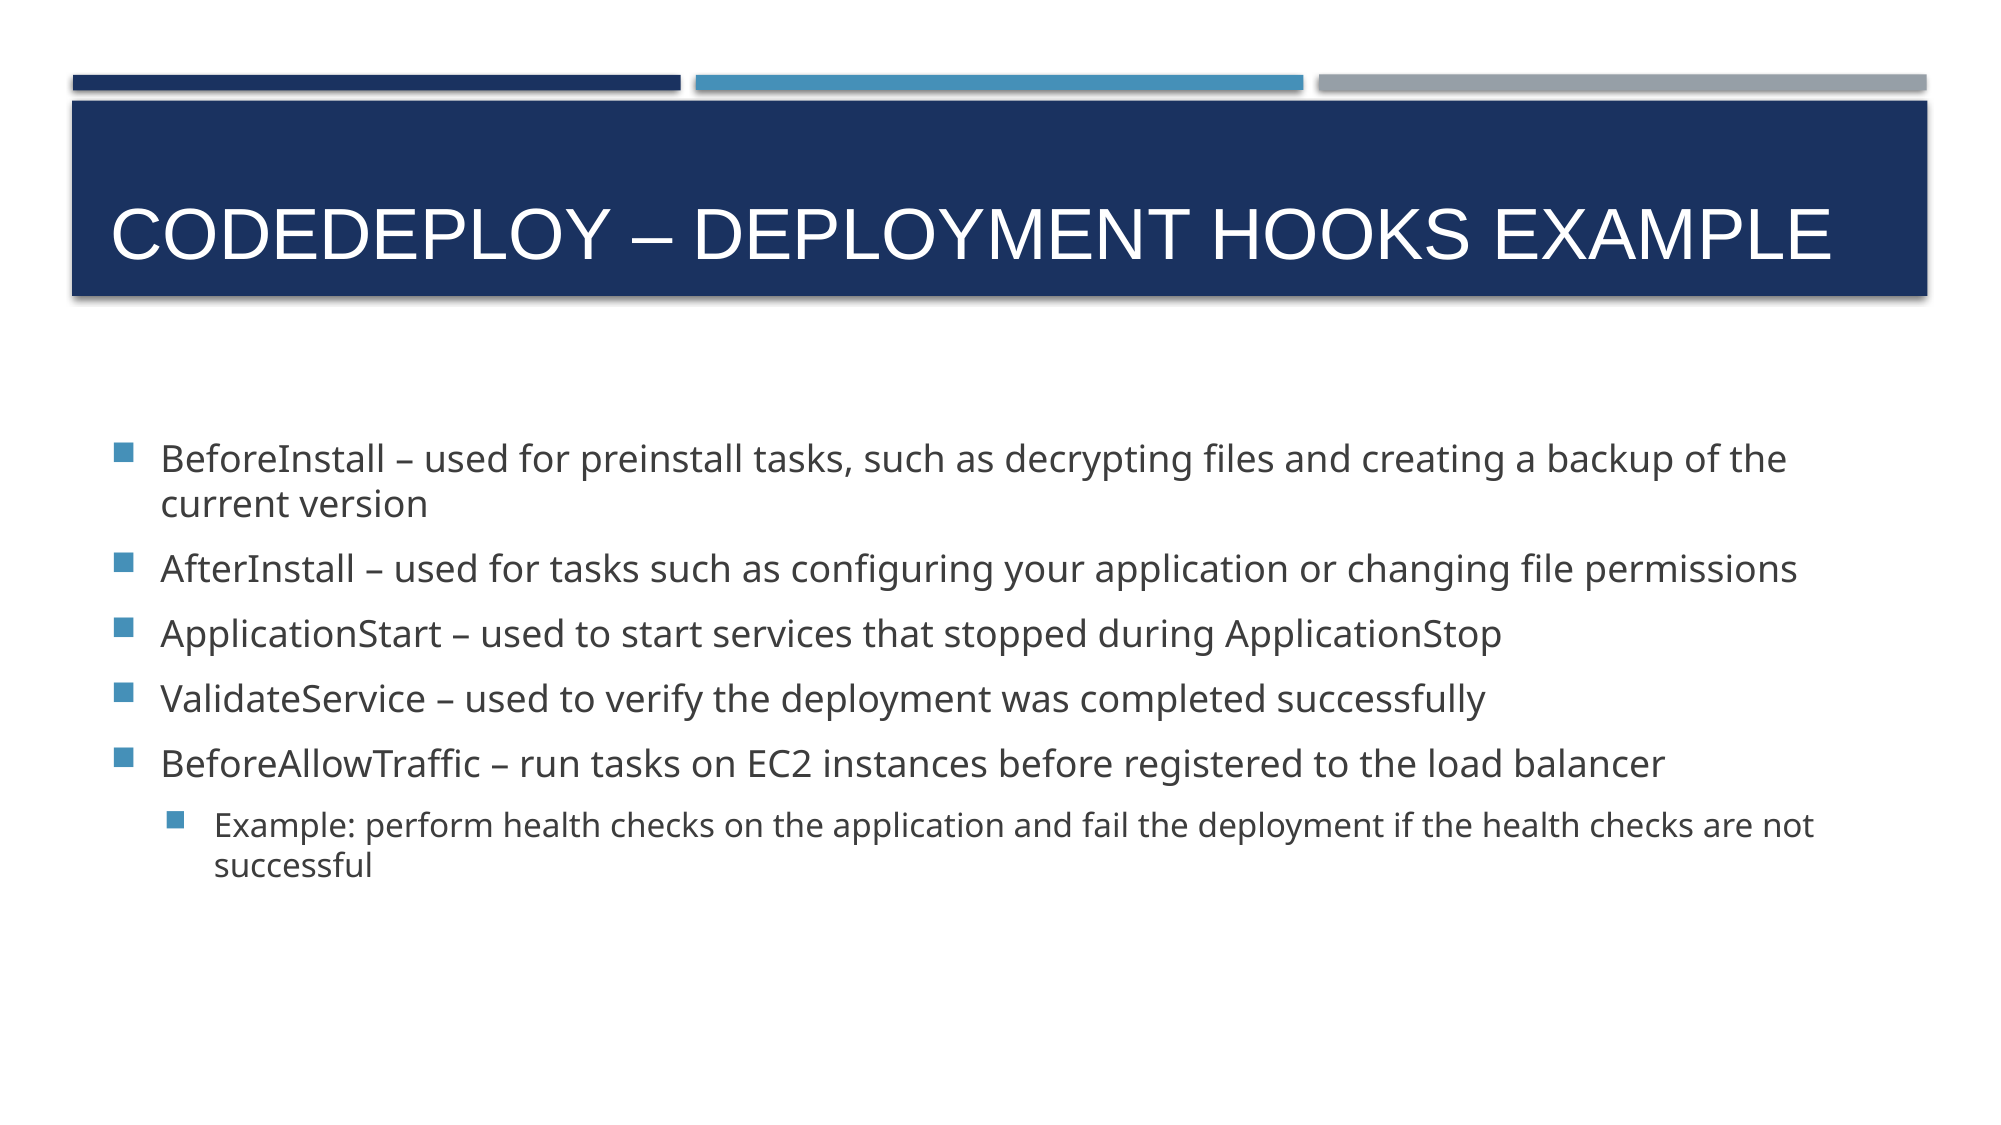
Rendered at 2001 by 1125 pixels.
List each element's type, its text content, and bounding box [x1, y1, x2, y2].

title CodeDeploy – Deployment Hooks Example [95, 115, 1905, 282]
list BeforeInstall – used for preinstall tasks, such as decrypting files and creating a backup of the current version AfterInstall – used for tasks such as configuring your application or changing file permissions ApplicationStart – used to start services that stopped during ApplicationStop ValidateService – used to verify the deployment was completed successfully BeforeAllowTraffic – run tasks on EC2 instances before registered to the load balancer Example: perform health checks on the application and fail the deployment if the health checks are not successful [95, 357, 1905, 962]
